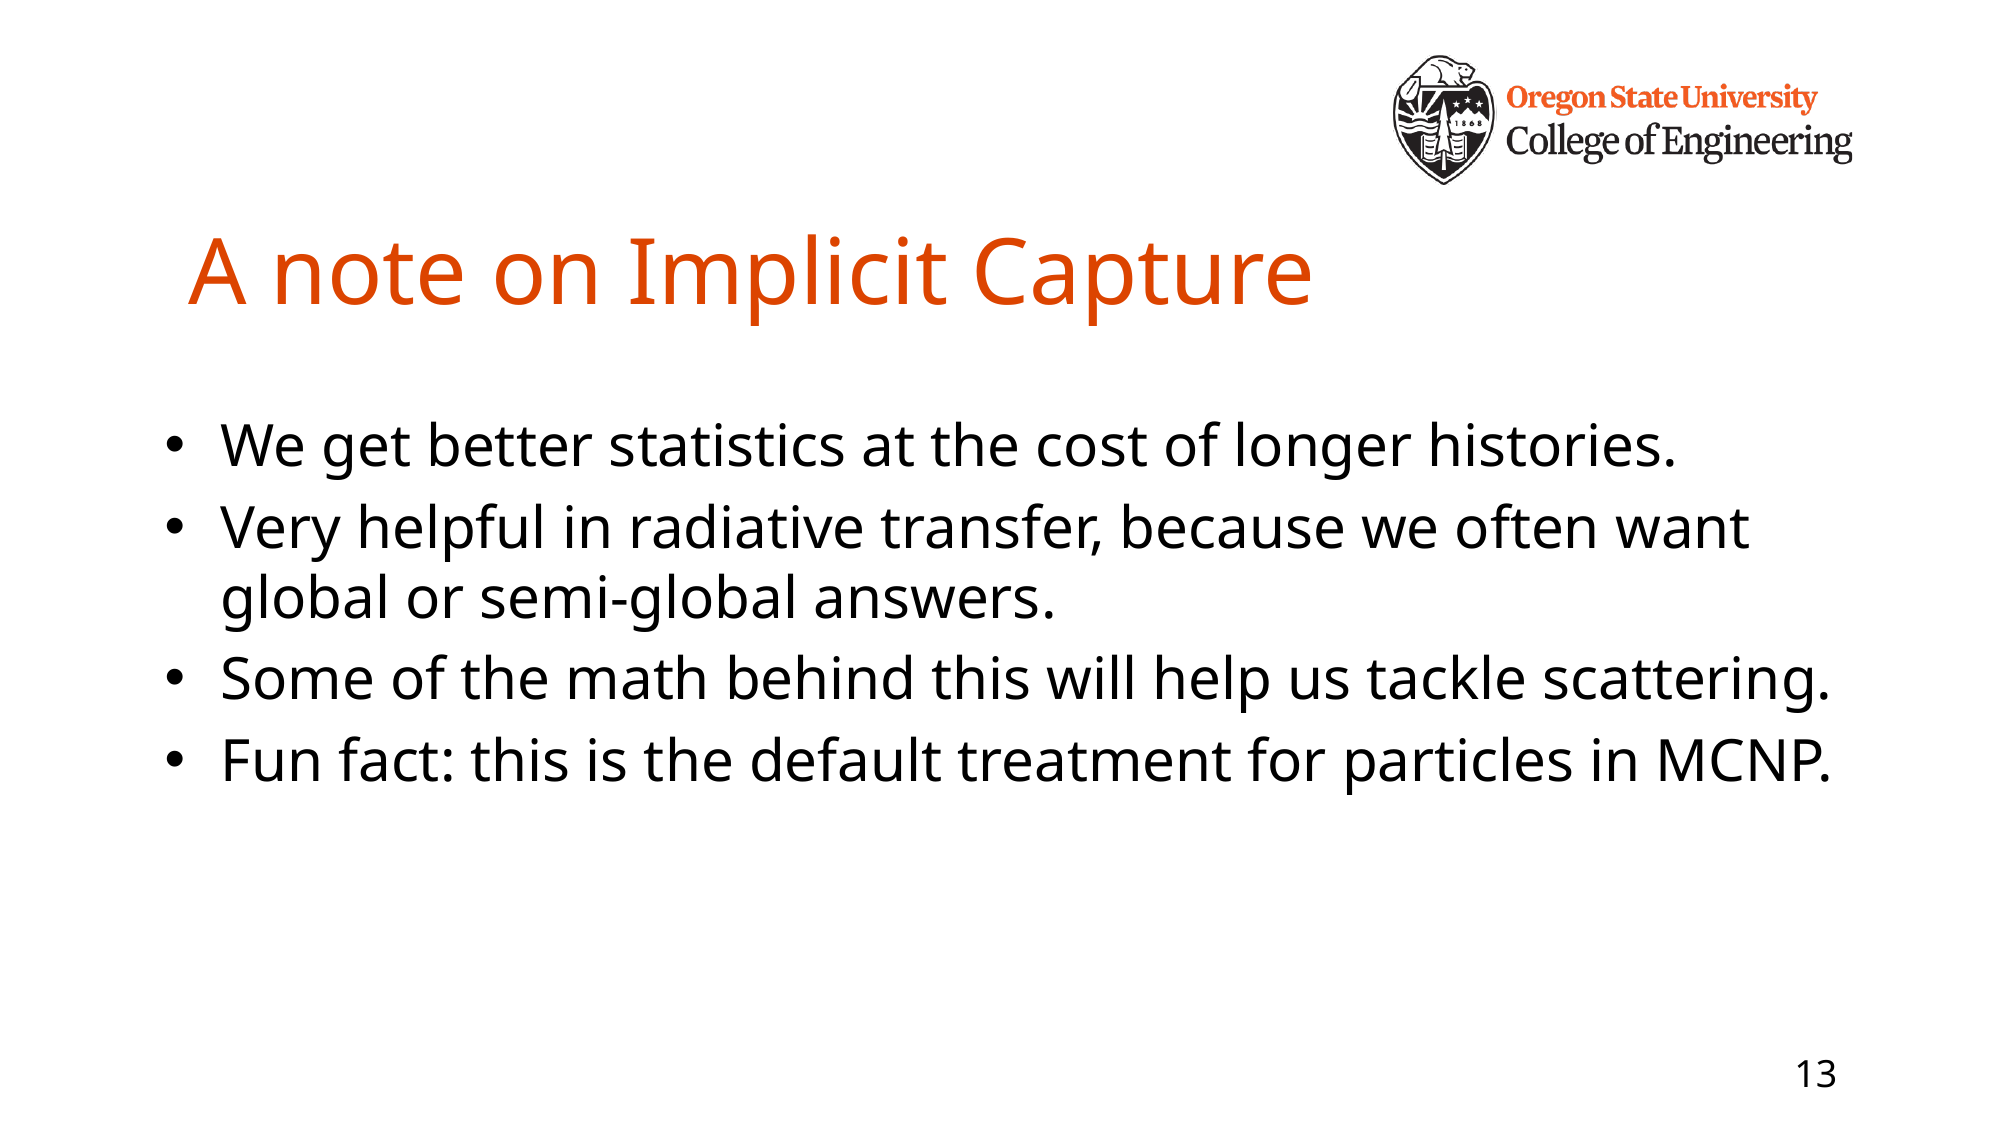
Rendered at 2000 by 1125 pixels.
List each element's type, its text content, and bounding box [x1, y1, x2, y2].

list We get better statistics at the cost of longer histories. Very helpful in radiative transfer, because we often want global or semi-global answers. Some of the math behind this will help us tackle scattering. Fun fact: this is the default treatment for particles in MCNP. [149, 400, 1850, 1005]
title A note on Implicit Capture [149, 205, 1850, 400]
slide_number 13 [1432, 1042, 1853, 1103]
